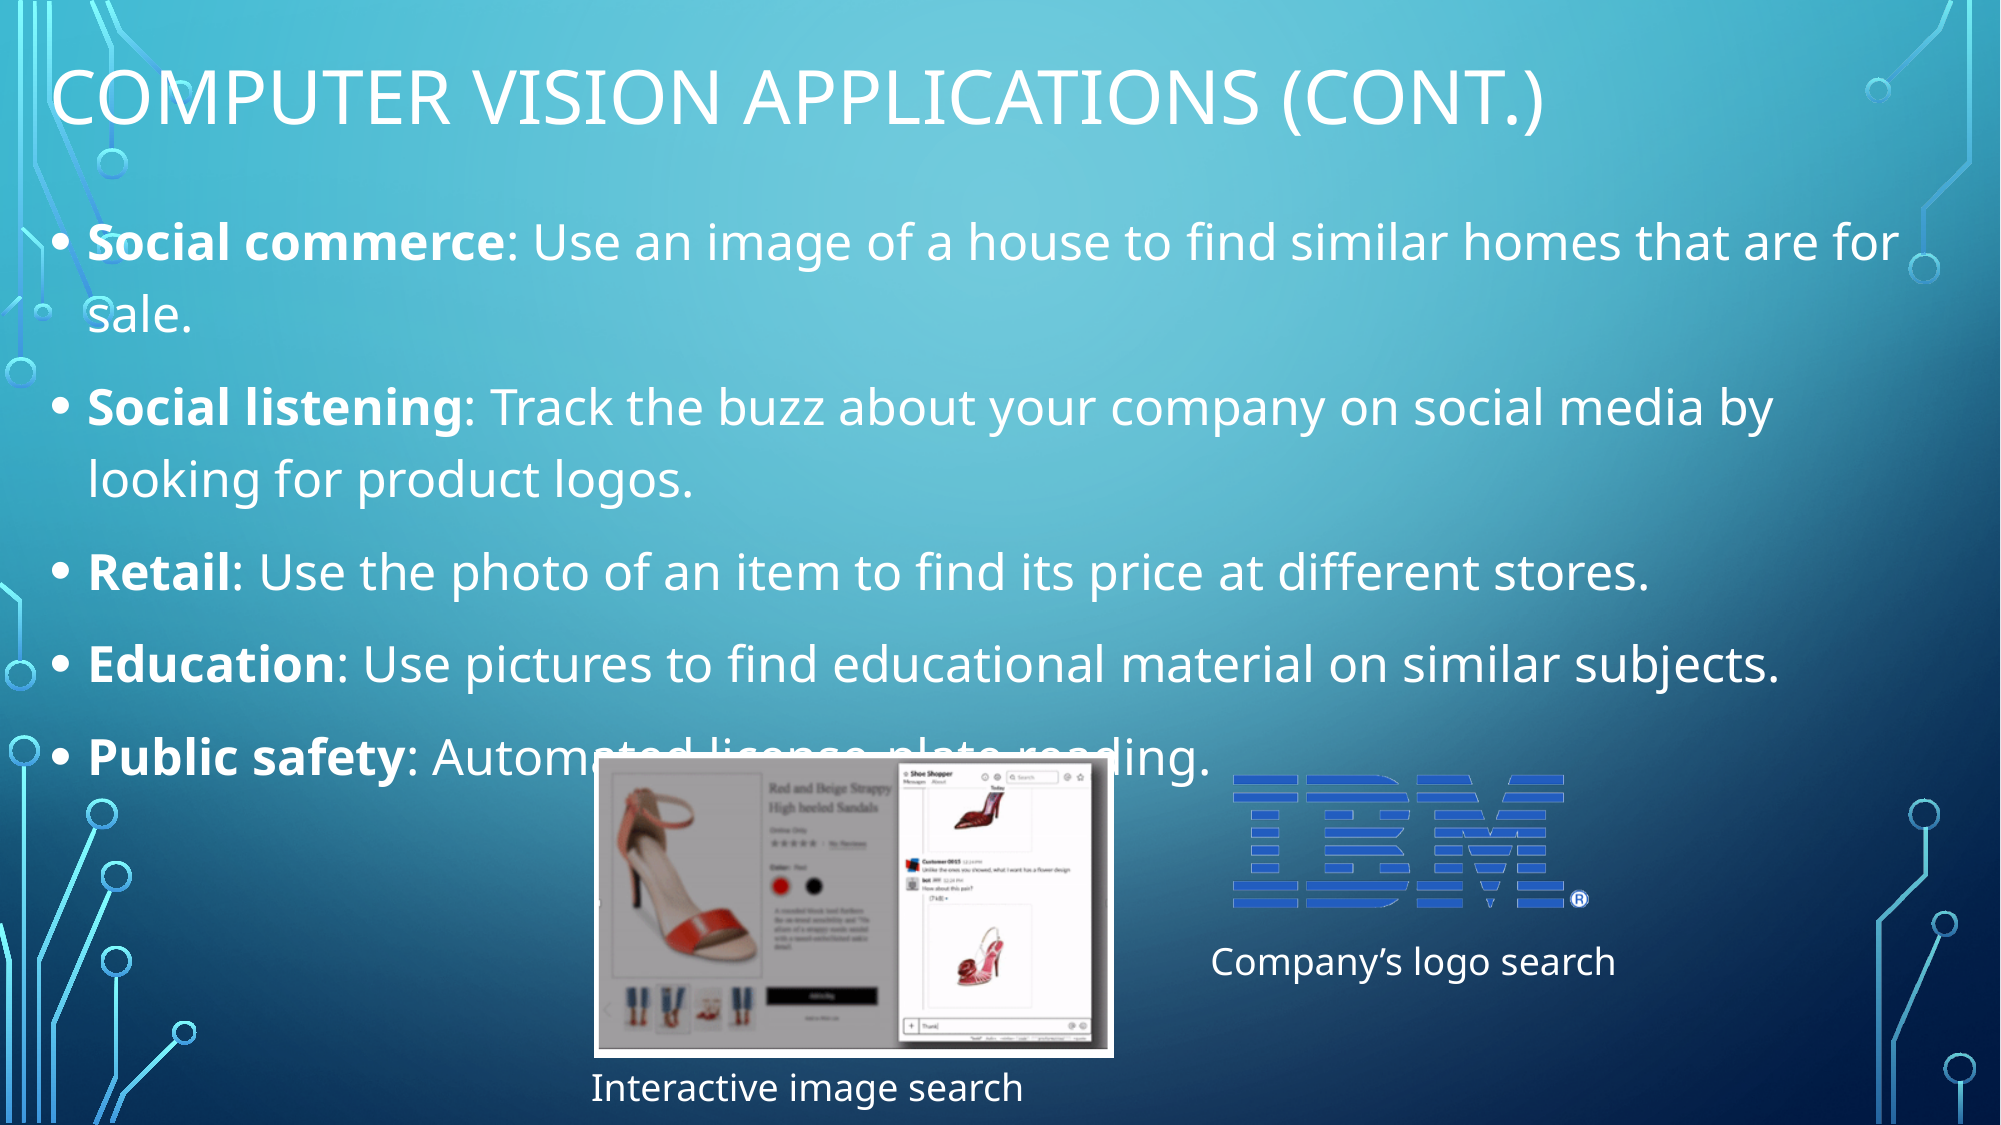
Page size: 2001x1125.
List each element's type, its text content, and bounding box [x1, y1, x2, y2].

picture [1221, 745, 1595, 932]
text_box Company’s logo search [1195, 930, 1633, 990]
text_box Interactive image search [576, 1056, 1040, 1117]
list Social commerce: Use an image of a house to find similar homes that are for sale. Social listening: Track the buzz about your company on social media by looking for product logos. Retail: Use the photo of an item to find its price at different stores. Education: Use pictures to find educational material on similar subjects. Public safety: Automated license-plate reading. [34, 190, 1945, 1096]
picture [594, 752, 1114, 1058]
title Computer vision applications (cont.) [34, 29, 1945, 171]
